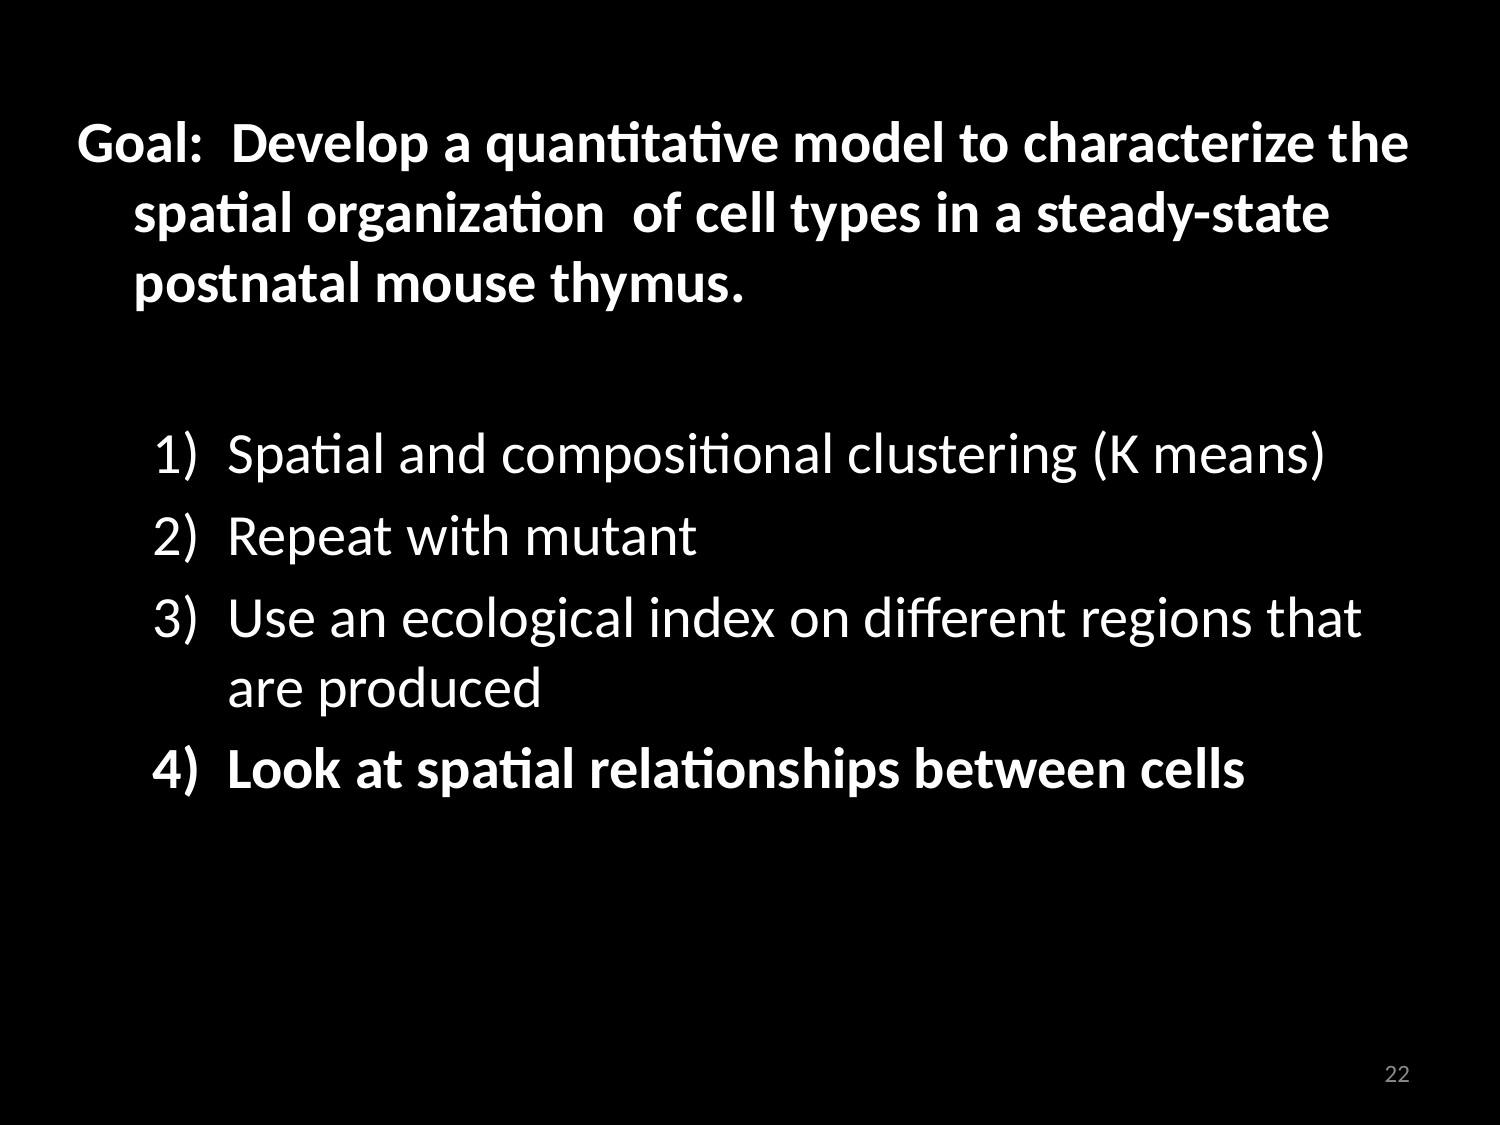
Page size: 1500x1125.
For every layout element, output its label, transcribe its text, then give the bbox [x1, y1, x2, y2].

list Goal: Develop a quantitative model to characterize the spatial organization of cell types in a steady-state postnatal mouse thymus. Spatial and compositional clustering (K means) Repeat with mutant Use an ecological index on different regions that are produced Look at spatial relationships between cells [62, 24, 1450, 1125]
slide_number 22 [1074, 1042, 1425, 1103]
